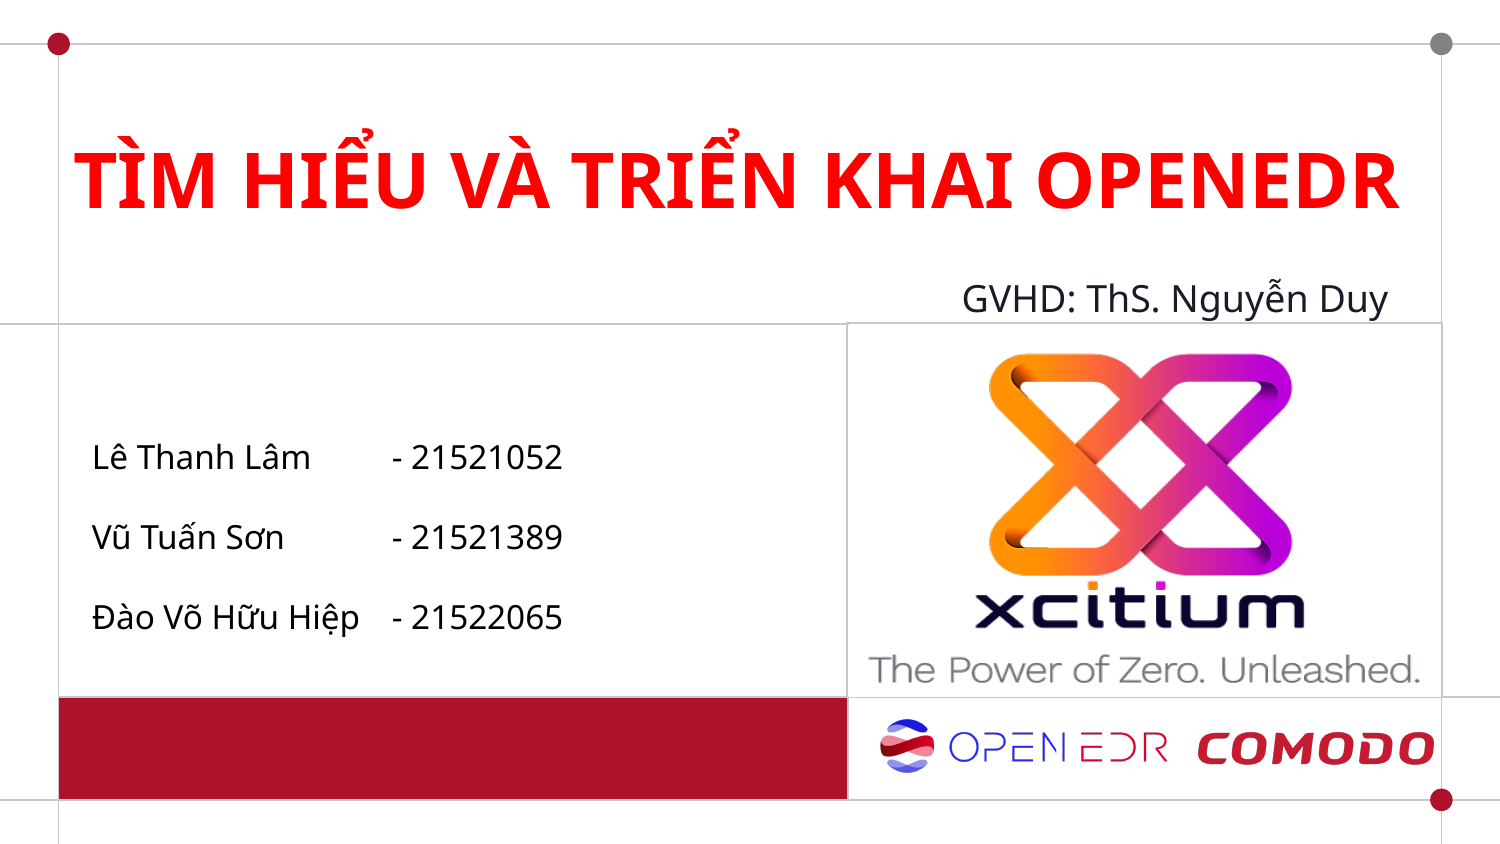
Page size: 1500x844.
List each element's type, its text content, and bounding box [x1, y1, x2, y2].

text_box [58, 696, 843, 800]
title TÌM HIỂU VÀ TRIỂN KHAI OPENEDR [58, 43, 1442, 323]
subtitle Lê Thanh Lâm - 21521052 Vũ Tuấn Sơn - 21521389​ Đào Võ Hữu Hiệp - 21522065 [76, 421, 710, 660]
picture [847, 323, 1442, 802]
text_box GVHD: ThS. Nguyễn Duy​ [946, 267, 1452, 328]
